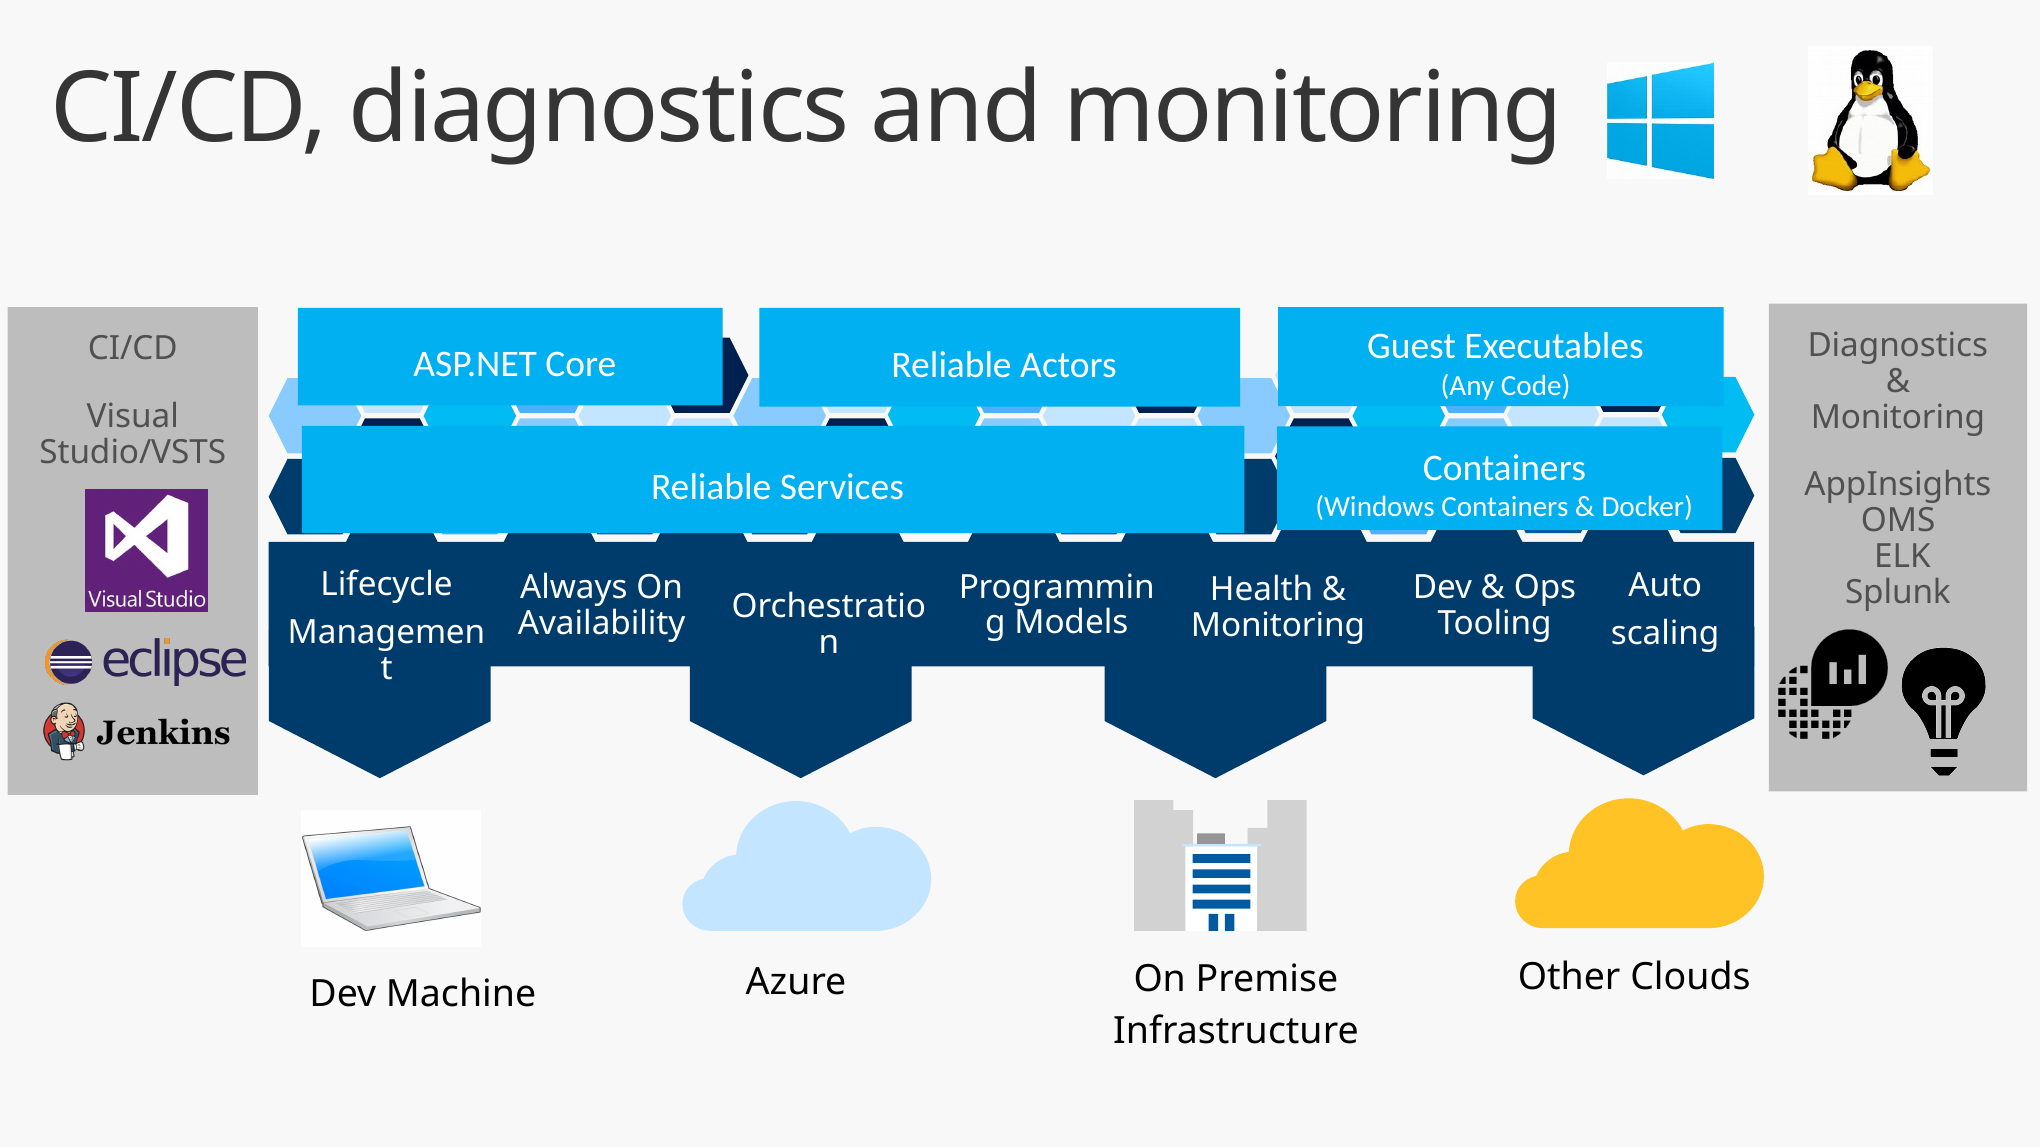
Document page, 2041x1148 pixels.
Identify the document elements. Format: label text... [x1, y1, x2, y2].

picture [45, 638, 246, 686]
picture [1807, 46, 1933, 196]
picture [1607, 62, 1714, 180]
picture [84, 488, 208, 612]
text_box CI/CD, diagnostics and monitoring [27, 42, 2012, 190]
text_box CI/CD Visual Studio/VSTS [7, 306, 252, 796]
picture [1778, 629, 2008, 776]
text_box Diagnostics & Monitoring AppInsights OMS ELK Splunk [1768, 303, 2028, 792]
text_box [252, 306, 1892, 1078]
picture [43, 693, 230, 774]
